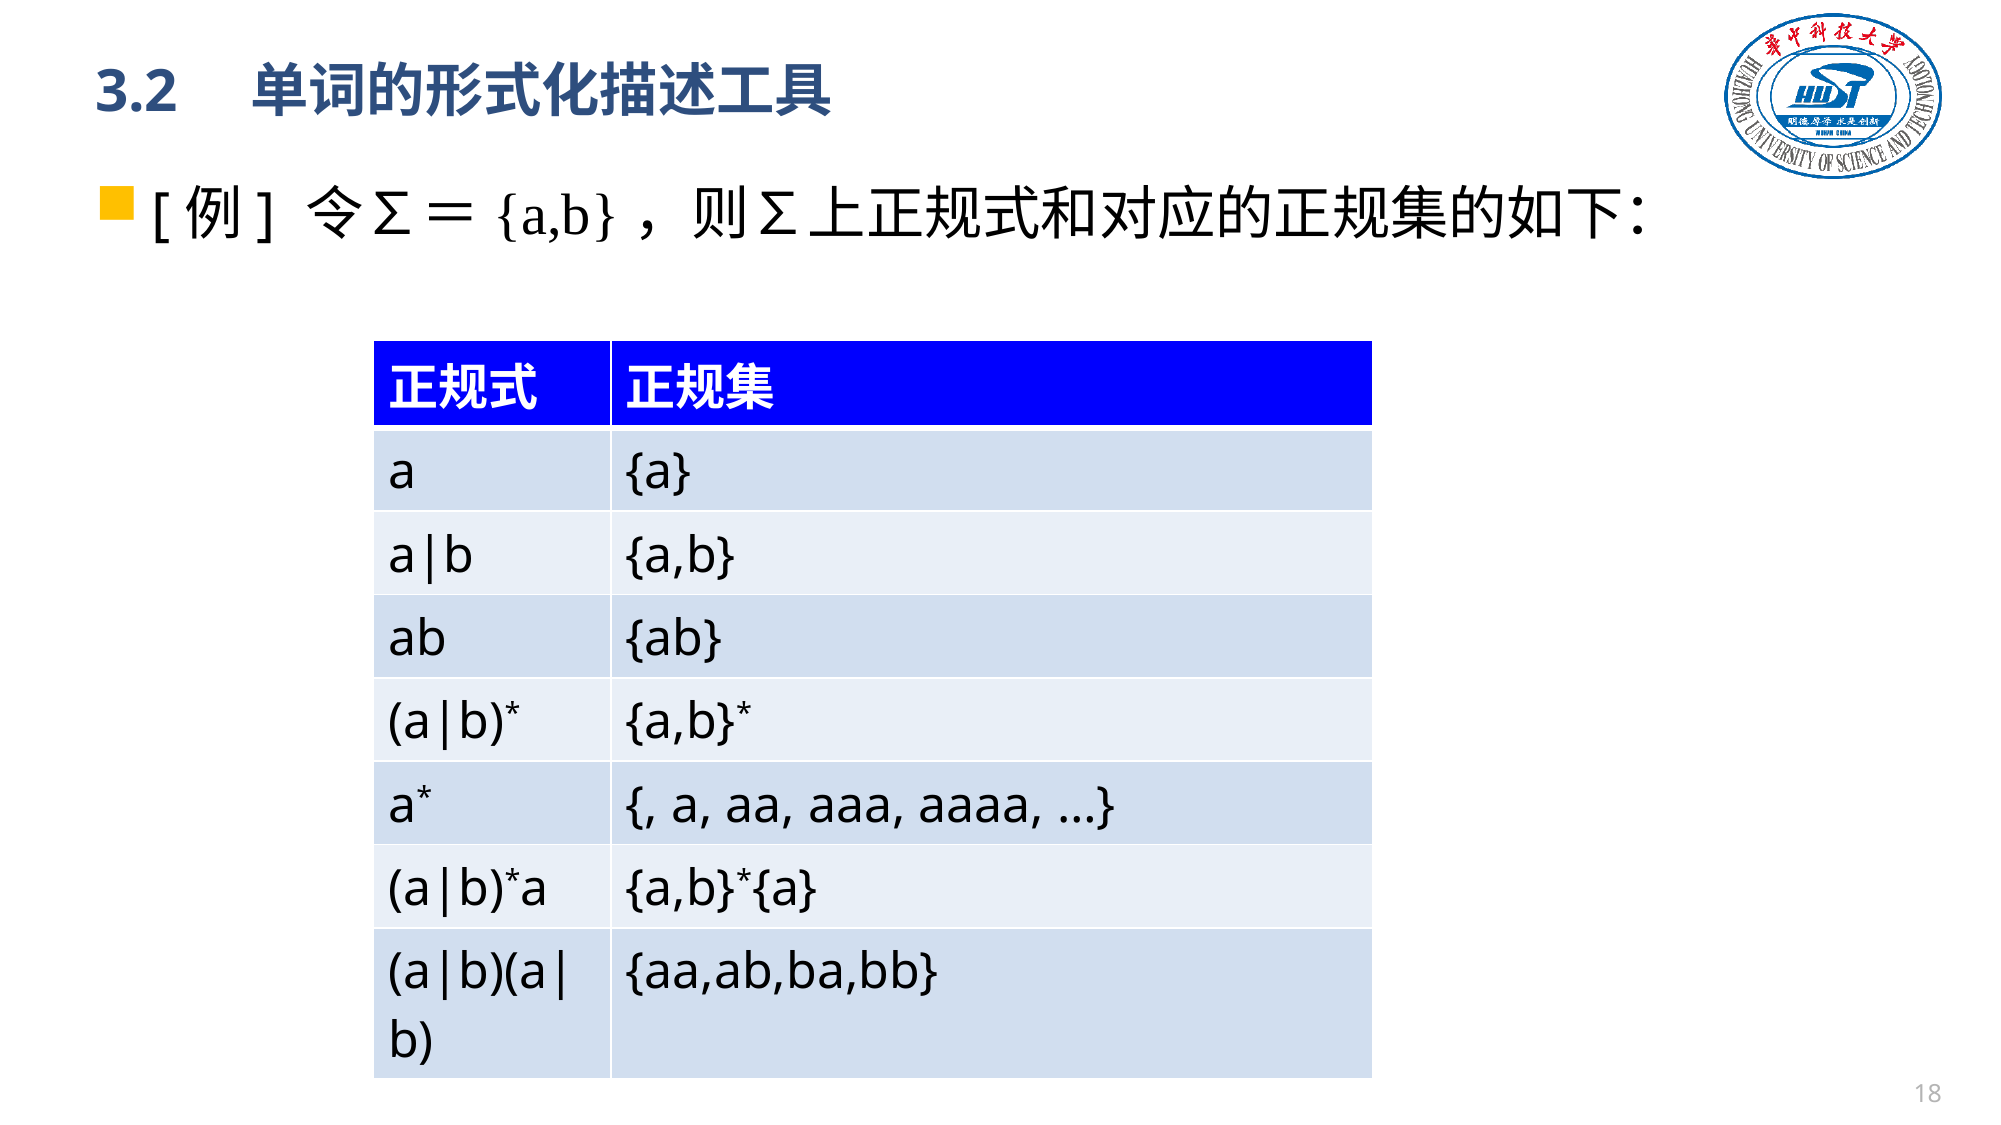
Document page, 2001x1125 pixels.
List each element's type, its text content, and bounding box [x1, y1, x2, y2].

slide_number 17 [1373, 1064, 1957, 1125]
title 3.2 单词的形式化描述工具 [80, 42, 1805, 144]
picture [1724, 13, 1942, 179]
list [例] 令∑＝{a,b}，则∑上正规式和对应的正规集的如下： [80, 154, 1805, 295]
